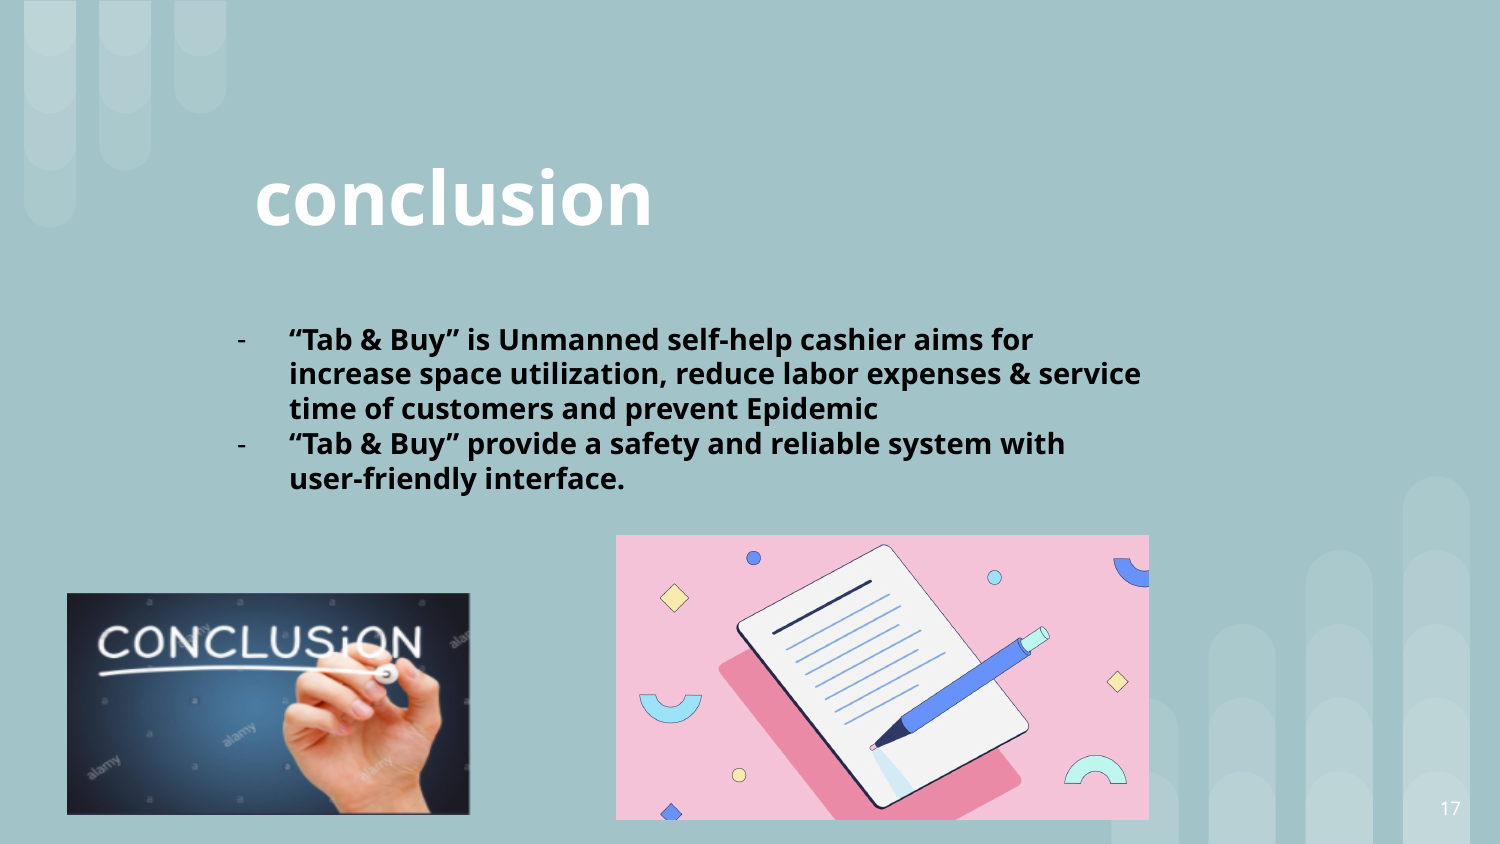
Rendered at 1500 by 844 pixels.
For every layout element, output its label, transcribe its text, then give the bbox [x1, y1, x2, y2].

picture [66, 591, 472, 816]
text_box “Tab & Buy” is Unmanned self-help cashier aims for increase space utilization, reduce labor expenses & service time of customers and prevent Epidemic “Tab & Buy” provide a safety and reliable system with user-friendly interface. [199, 305, 1161, 546]
title conclusion [239, 41, 1201, 349]
picture [615, 535, 1150, 821]
slide_number ‹#› [1386, 777, 1477, 842]
